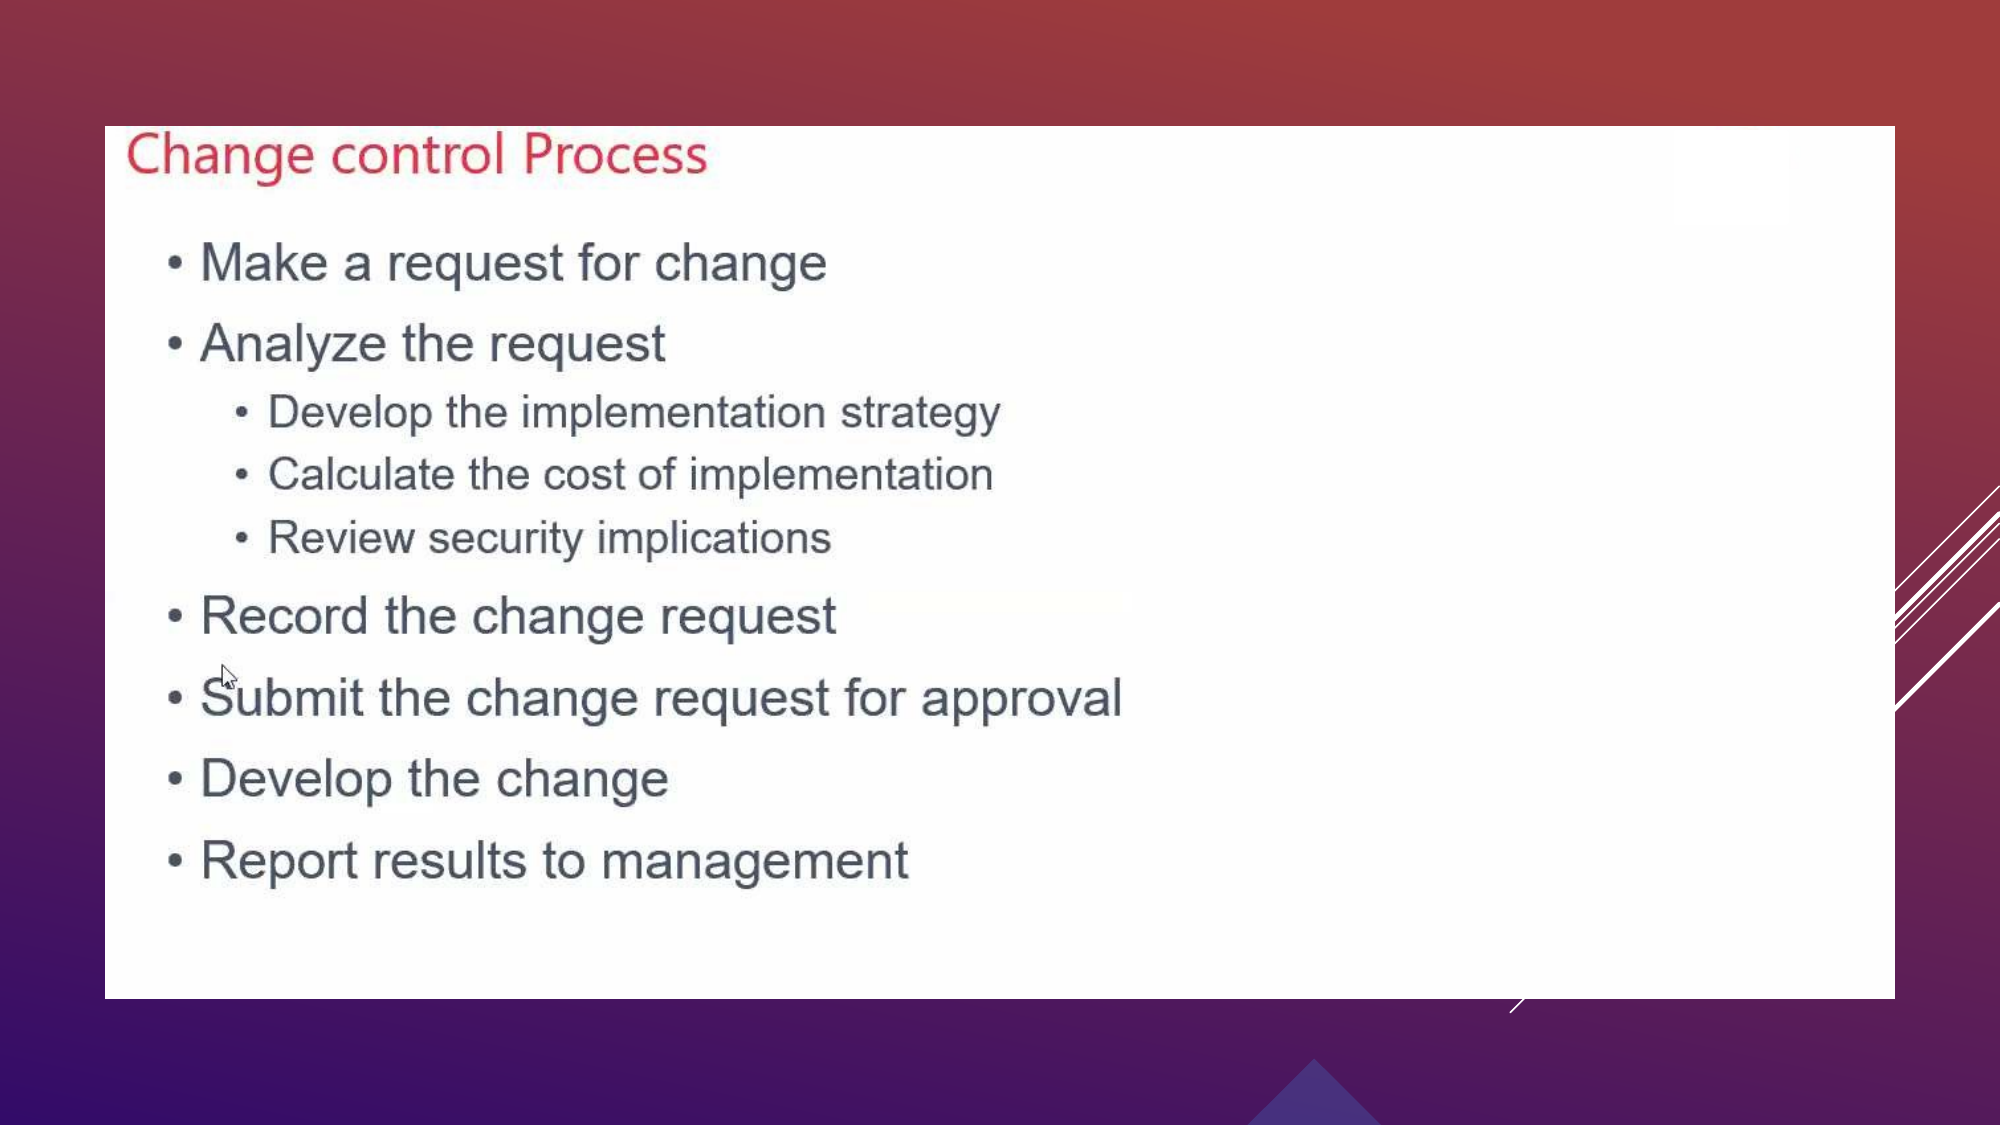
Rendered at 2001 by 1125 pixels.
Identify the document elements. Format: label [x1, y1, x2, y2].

text_box [105, 126, 1895, 1125]
